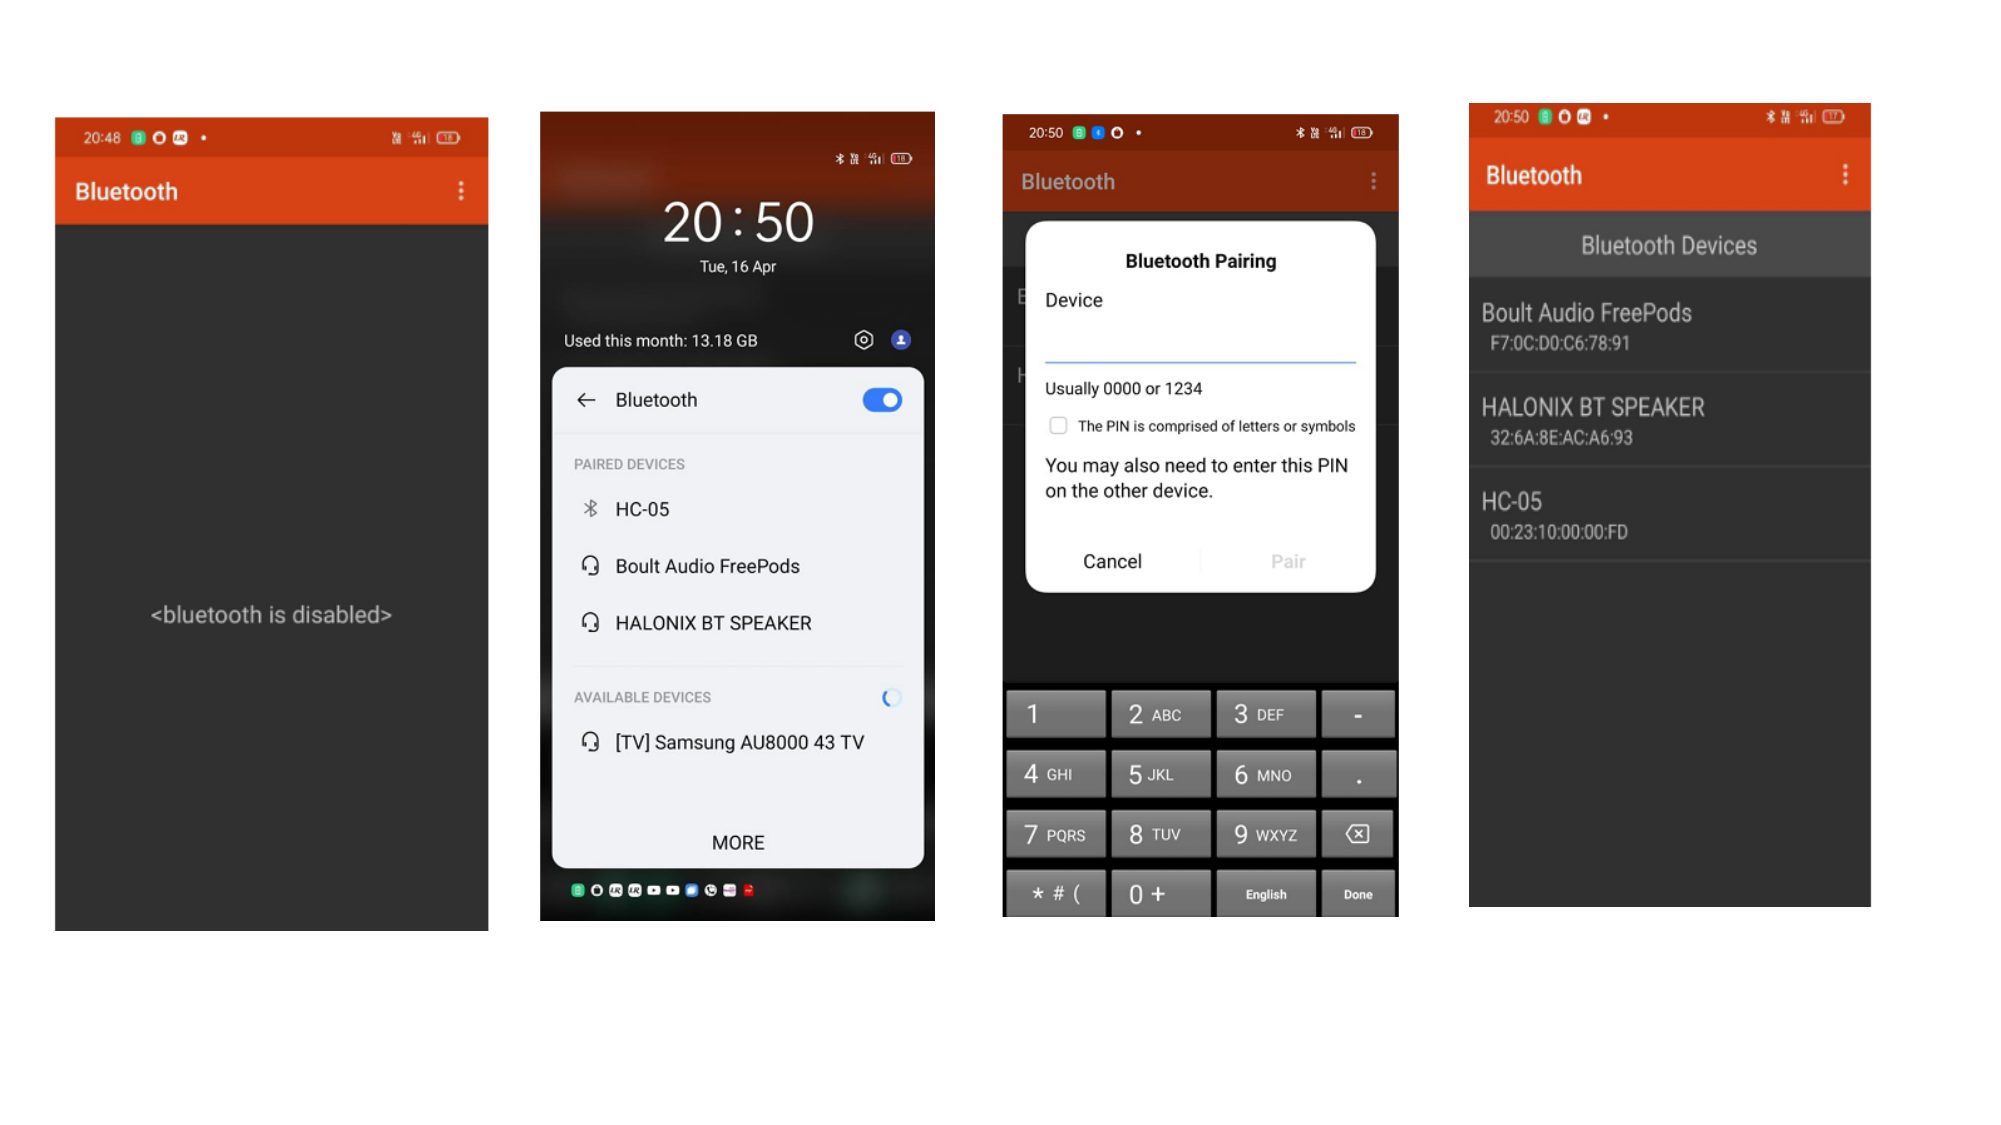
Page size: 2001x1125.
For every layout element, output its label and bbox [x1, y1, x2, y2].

picture [538, 107, 935, 921]
picture [999, 102, 1404, 918]
picture [1469, 102, 1874, 907]
picture [50, 109, 491, 932]
